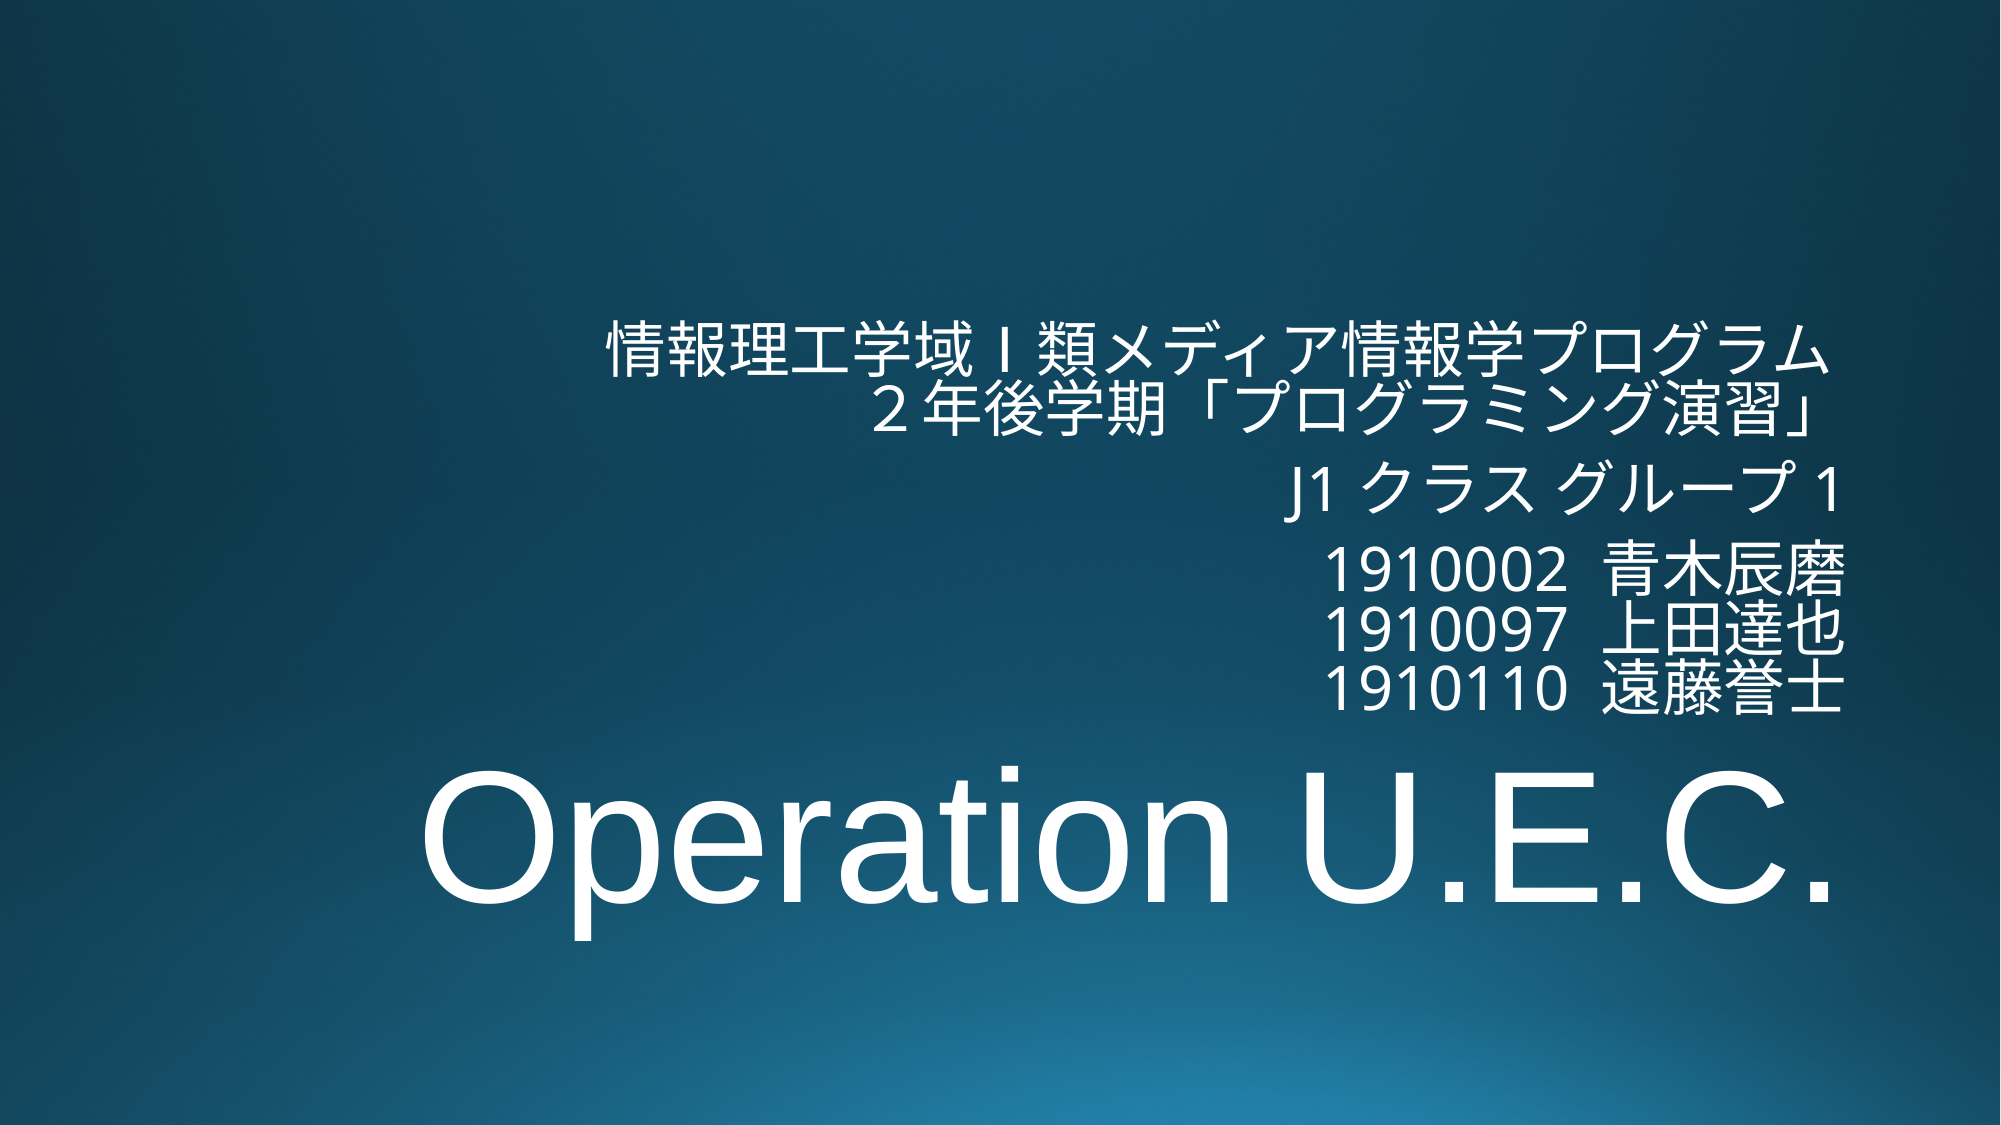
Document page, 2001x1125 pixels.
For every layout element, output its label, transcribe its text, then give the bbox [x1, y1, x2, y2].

title Operation U.E.C. [362, 732, 1863, 1002]
picture [0, 0, 2001, 1125]
subtitle 情報理工学域Ⅰ類メディア情報学プログラム ２年後学期「プログラミング演習」 J1クラス グループ1 1910002 青木辰磨 1910097 上田達也 1910110 遠藤誉士 [579, 296, 1863, 730]
